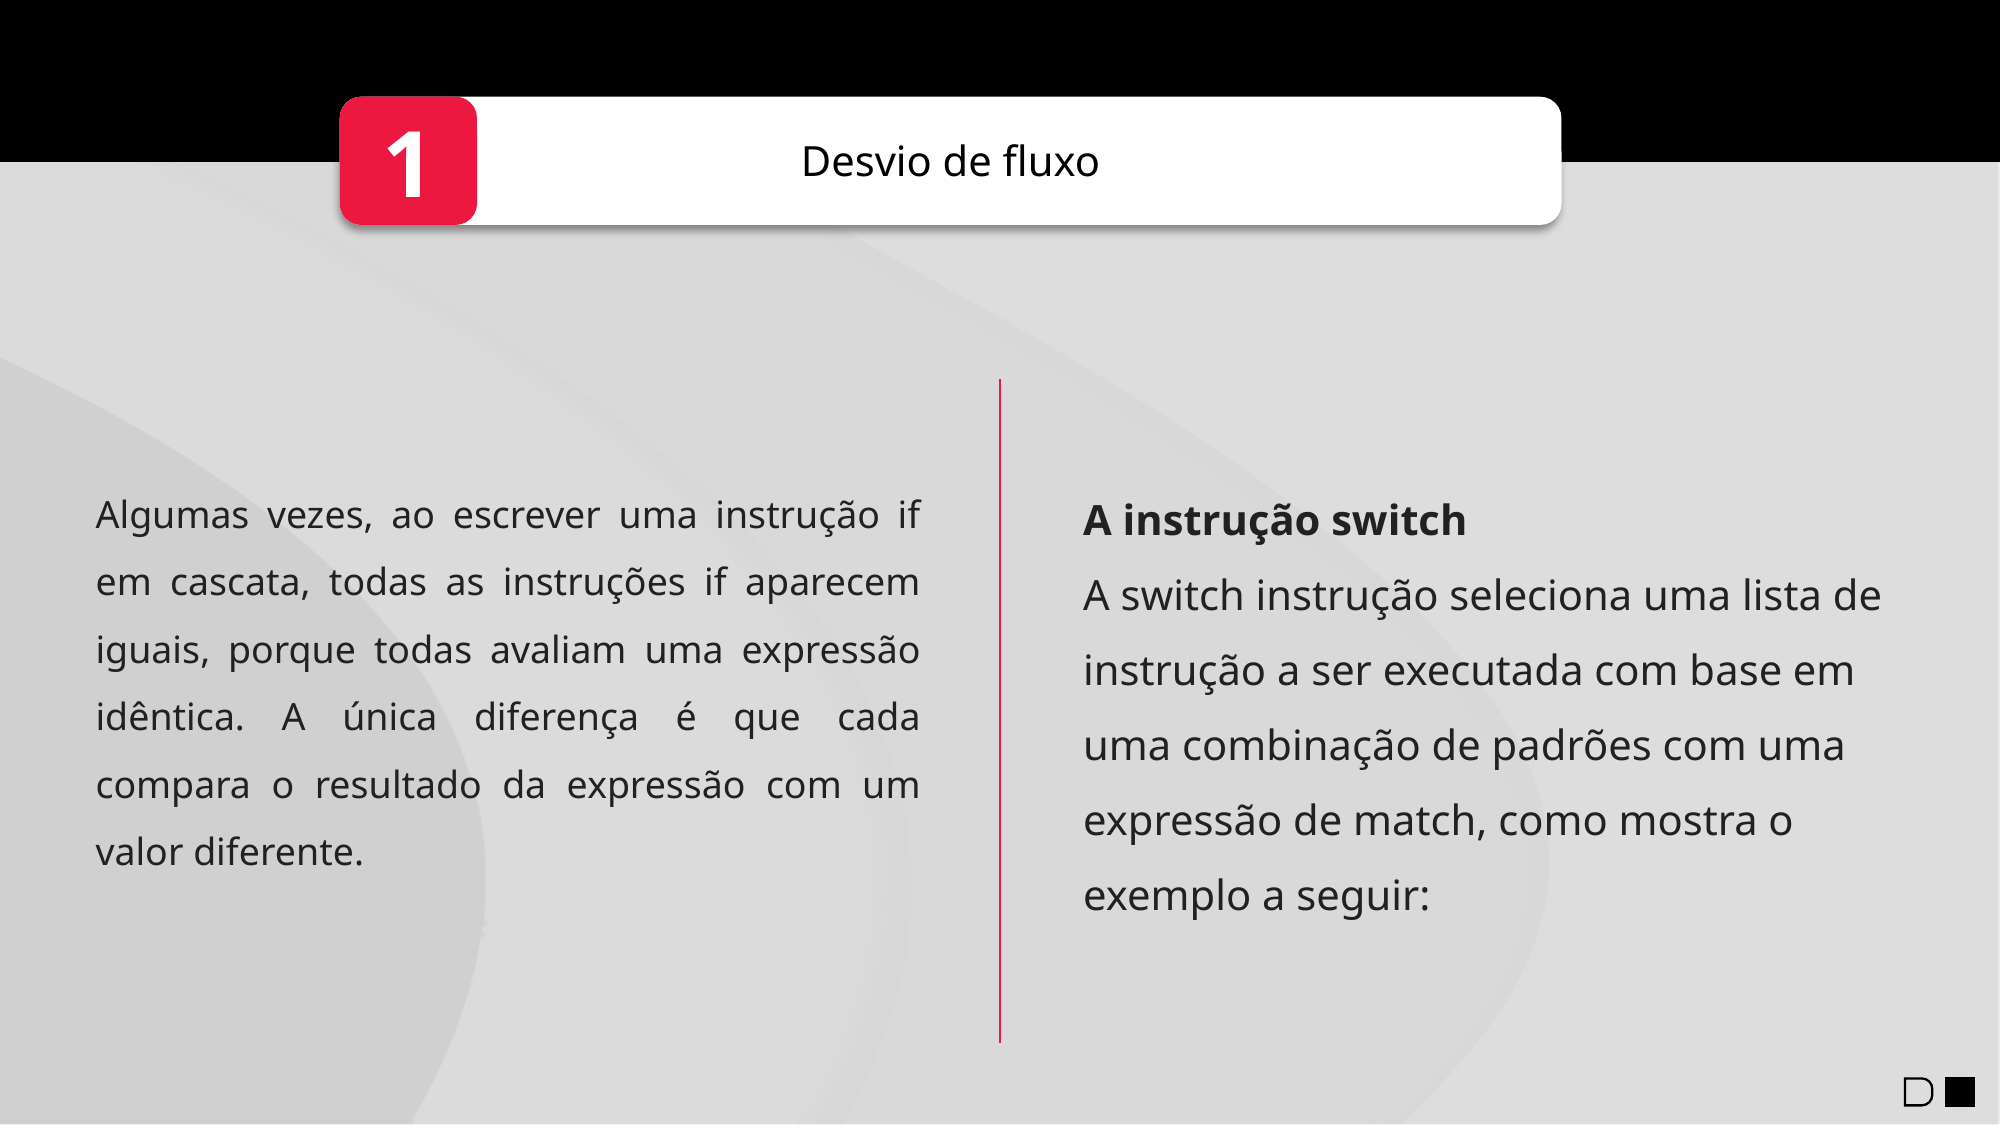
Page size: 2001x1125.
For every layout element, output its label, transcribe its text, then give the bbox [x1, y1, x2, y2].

text_box [0, 0, 2000, 161]
text_box A instrução switch A switch instrução seleciona uma lista de instrução a ser executada com base em uma combinação de padrões com uma expressão de match, como mostra o exemplo a seguir: [1068, 460, 1960, 928]
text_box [339, 96, 1562, 226]
text_box Algumas vezes, ao escrever uma instrução if em cascata, todas as instruções if aparecem iguais, porque todas avaliam uma expressão idêntica. A única diferença é que cada compara o resultado da expressão com um valor diferente. [80, 460, 937, 881]
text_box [1903, 1077, 1975, 1107]
